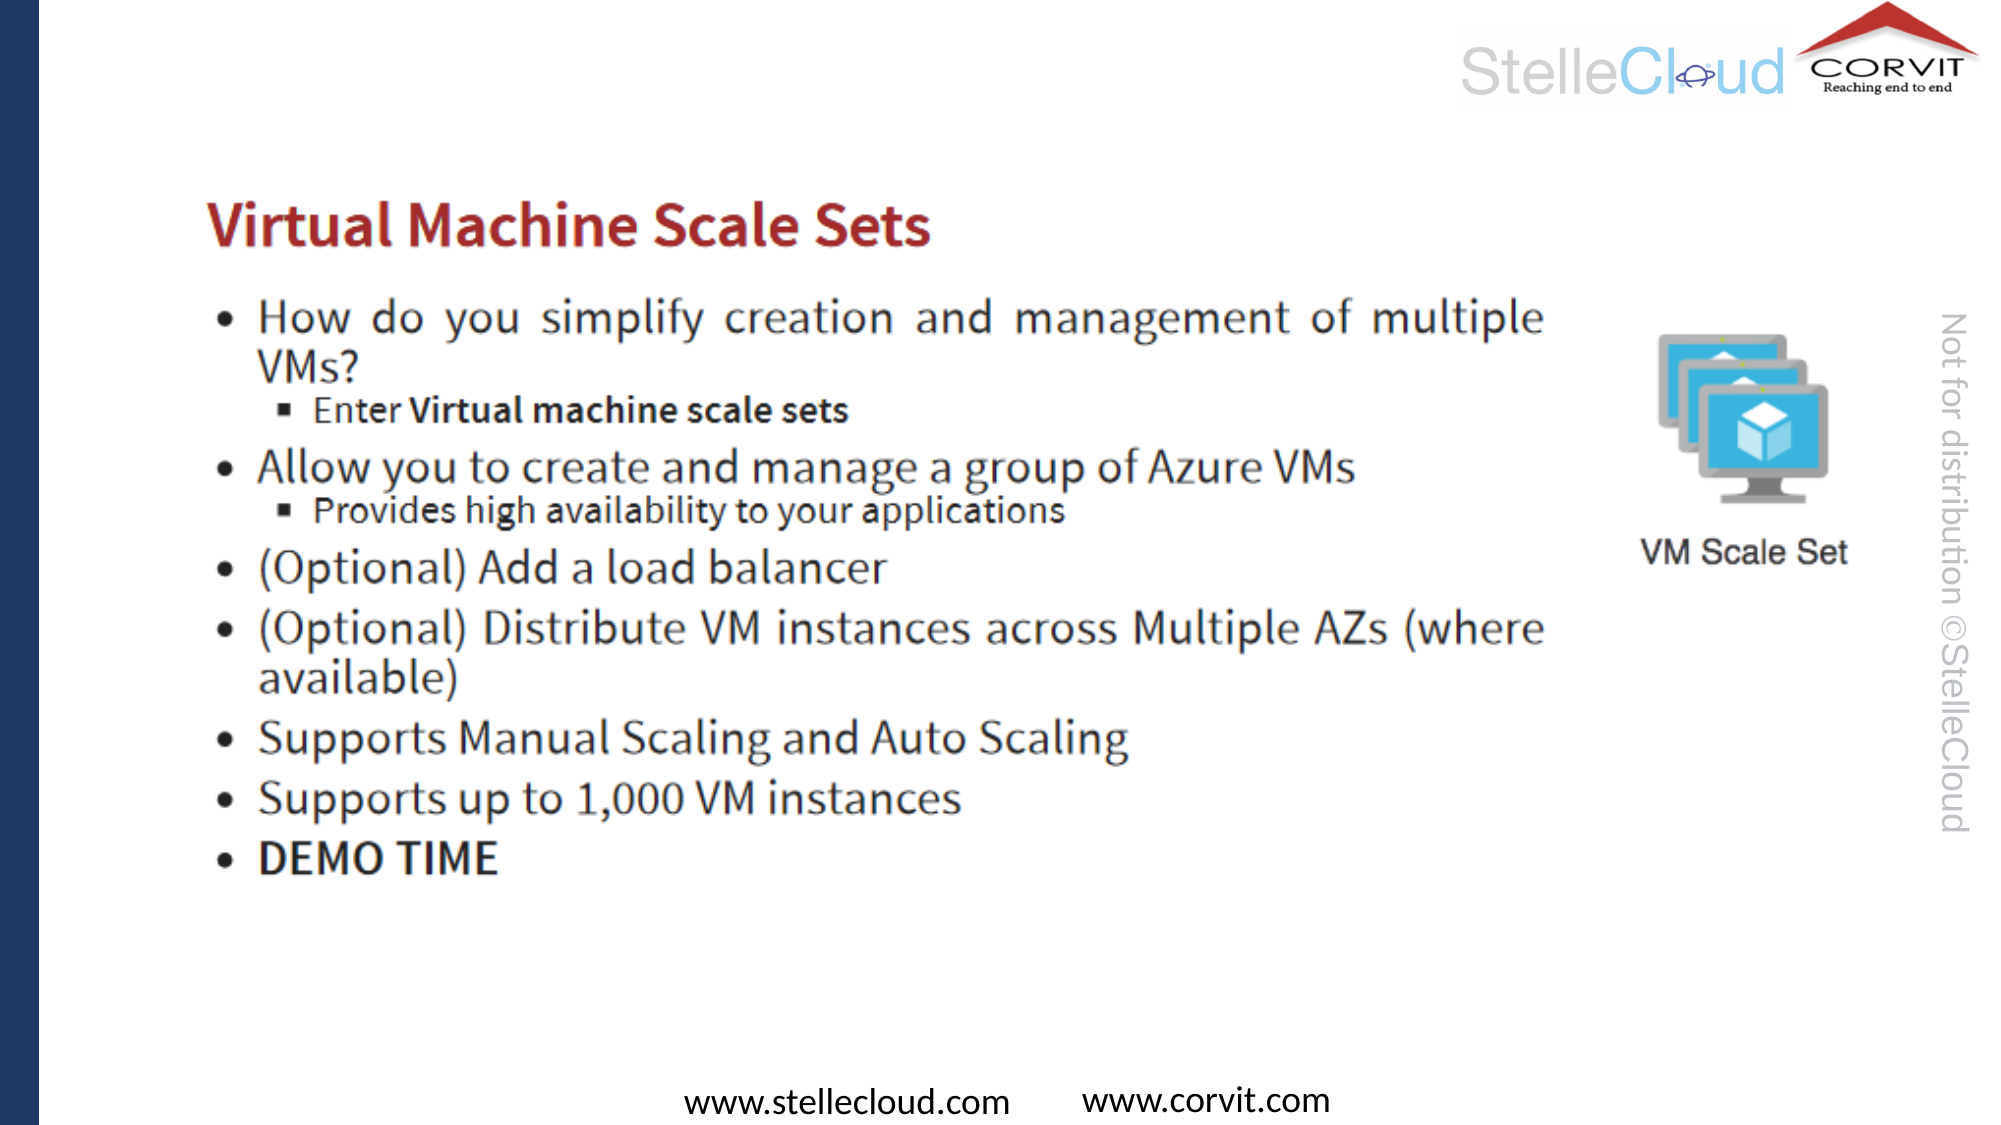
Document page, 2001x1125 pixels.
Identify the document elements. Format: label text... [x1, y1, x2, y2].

text_box www.corvit.com [1067, 1067, 1347, 1125]
picture [181, 174, 1864, 973]
picture [1455, 0, 1988, 111]
text_box www.stellecloud.com [669, 1069, 1027, 1125]
text_box Not for distribution ⒸStelleCloud [1927, 297, 1988, 1125]
